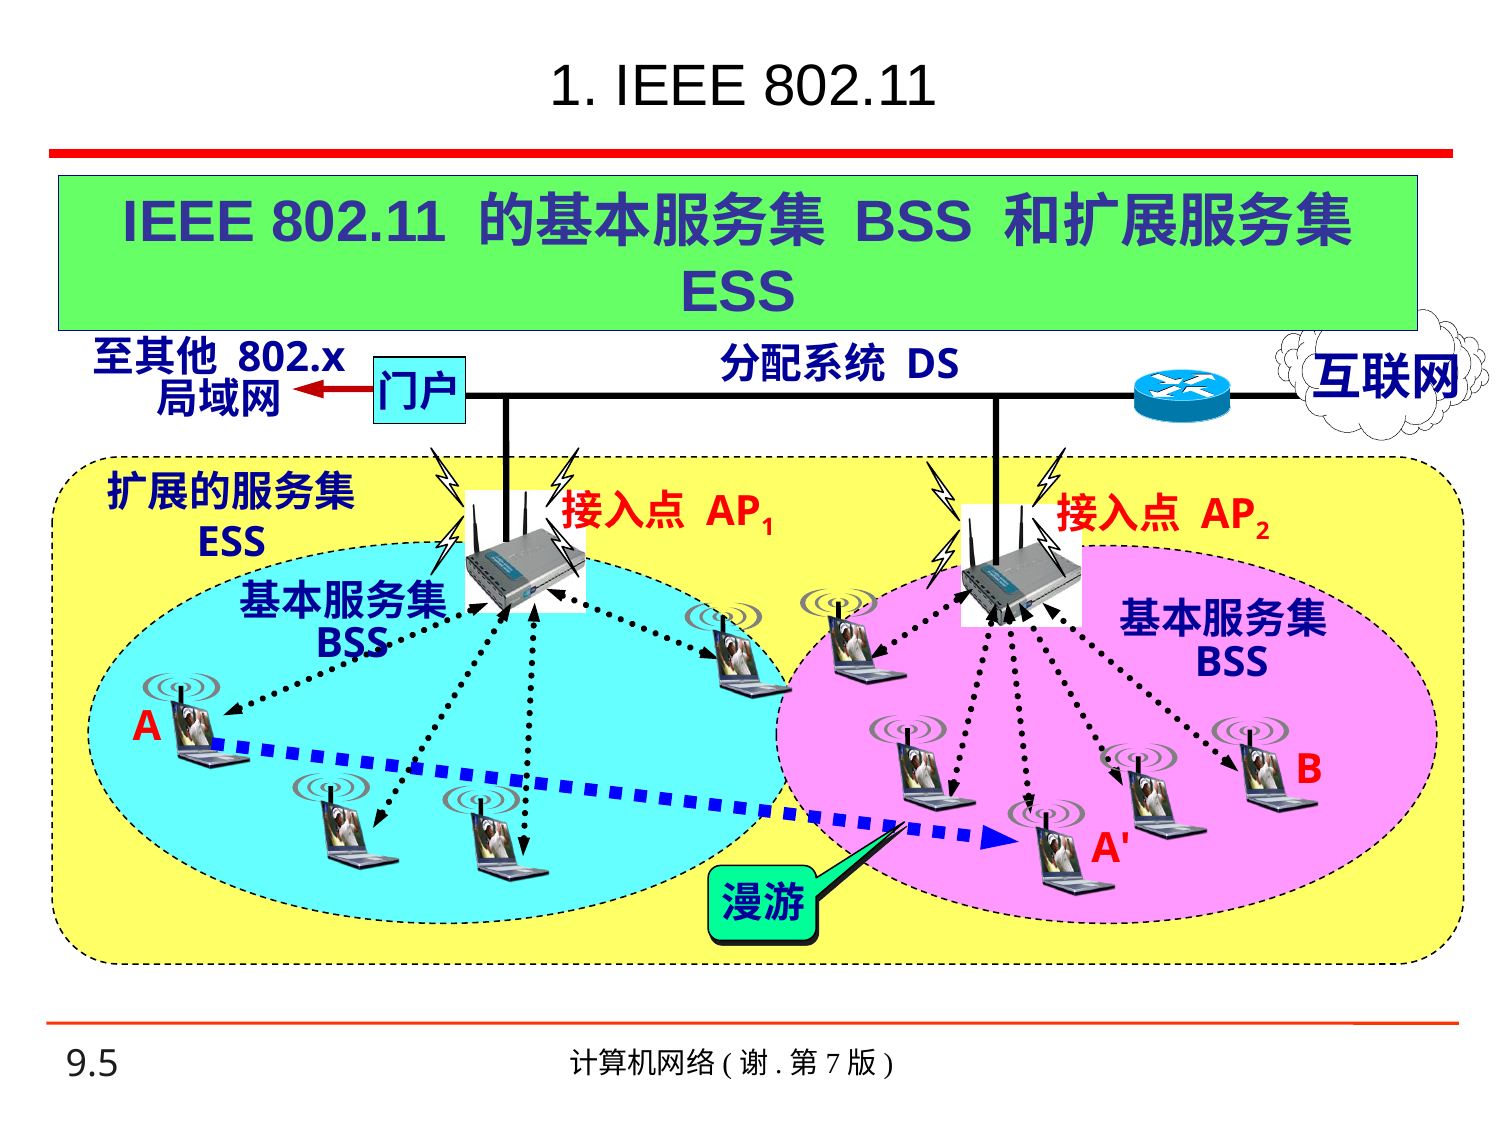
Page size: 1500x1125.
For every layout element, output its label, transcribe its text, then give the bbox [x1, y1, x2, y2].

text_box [51, 305, 1492, 965]
title 1. IEEE 802.11 [40, 30, 1448, 135]
text_box IEEE 802.11 的基本服务集 BSS 和扩展服务集 ESS [58, 175, 1418, 304]
